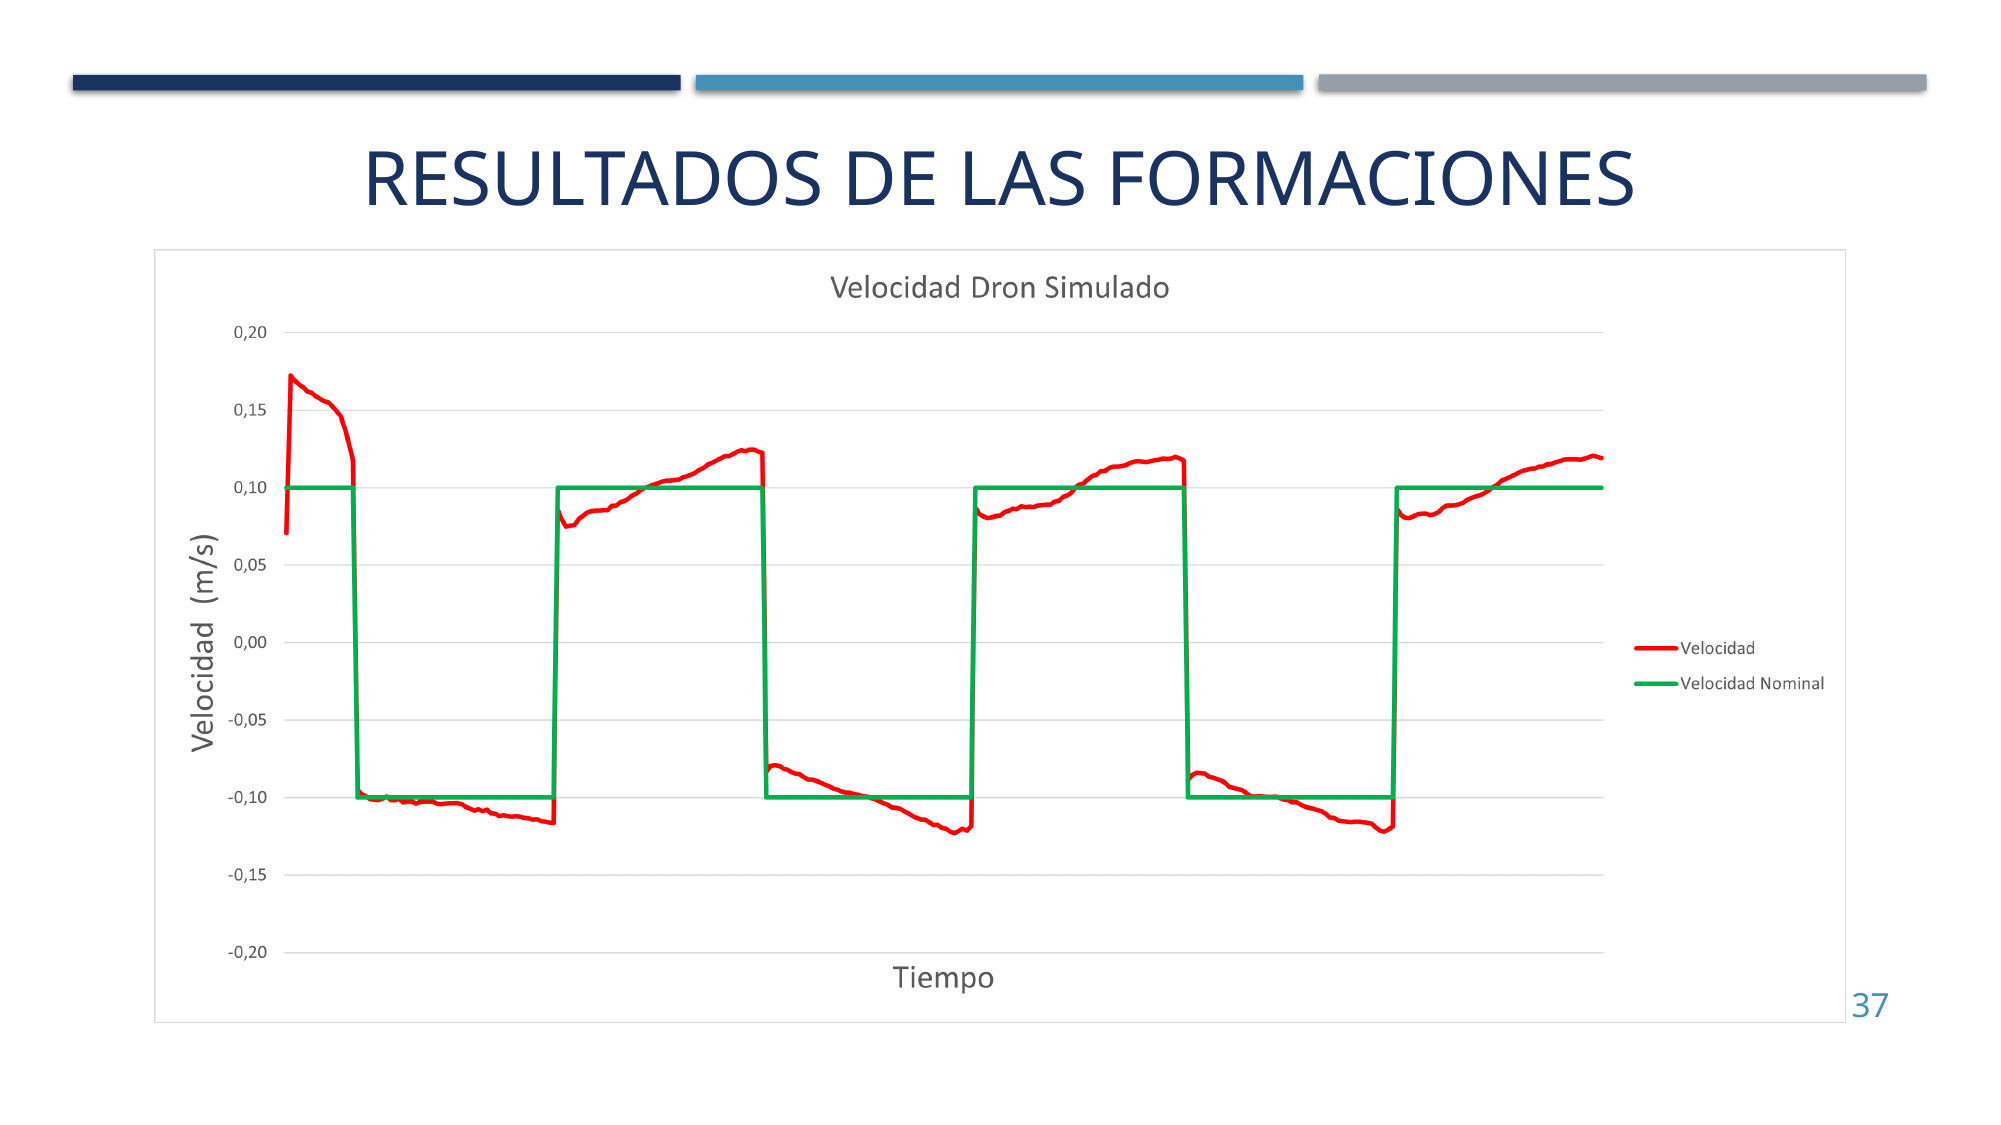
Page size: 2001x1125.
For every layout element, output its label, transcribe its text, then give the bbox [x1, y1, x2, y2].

picture [153, 248, 1847, 1023]
slide_number 37 [1732, 977, 1905, 1037]
title Resultados de las formaciones [95, 94, 1905, 257]
